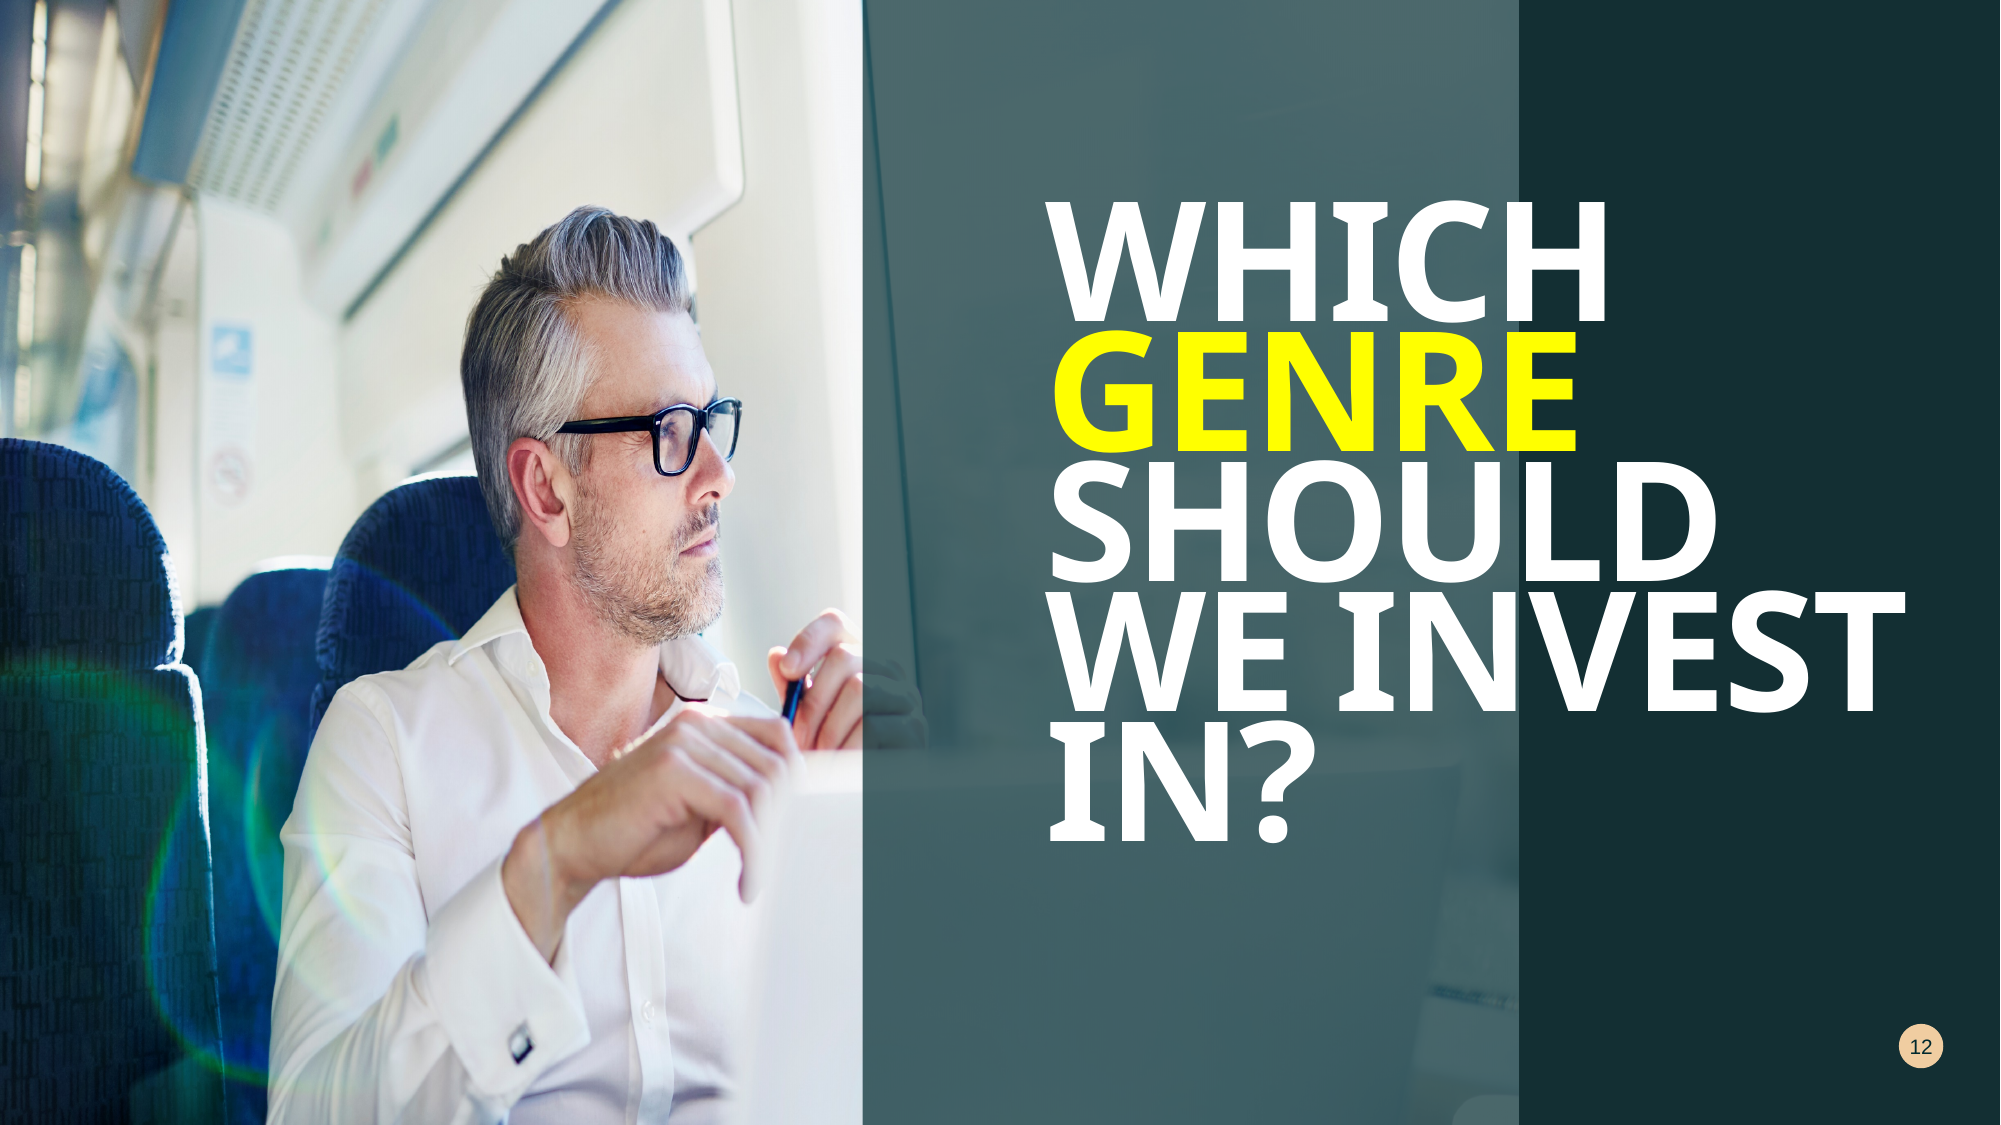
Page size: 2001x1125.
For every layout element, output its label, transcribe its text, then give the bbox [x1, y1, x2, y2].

picture [0, 0, 1519, 1125]
title Which Genre should we invest in? [1519, 0, 2000, 1125]
slide_number 12 [1898, 1023, 1944, 1069]
